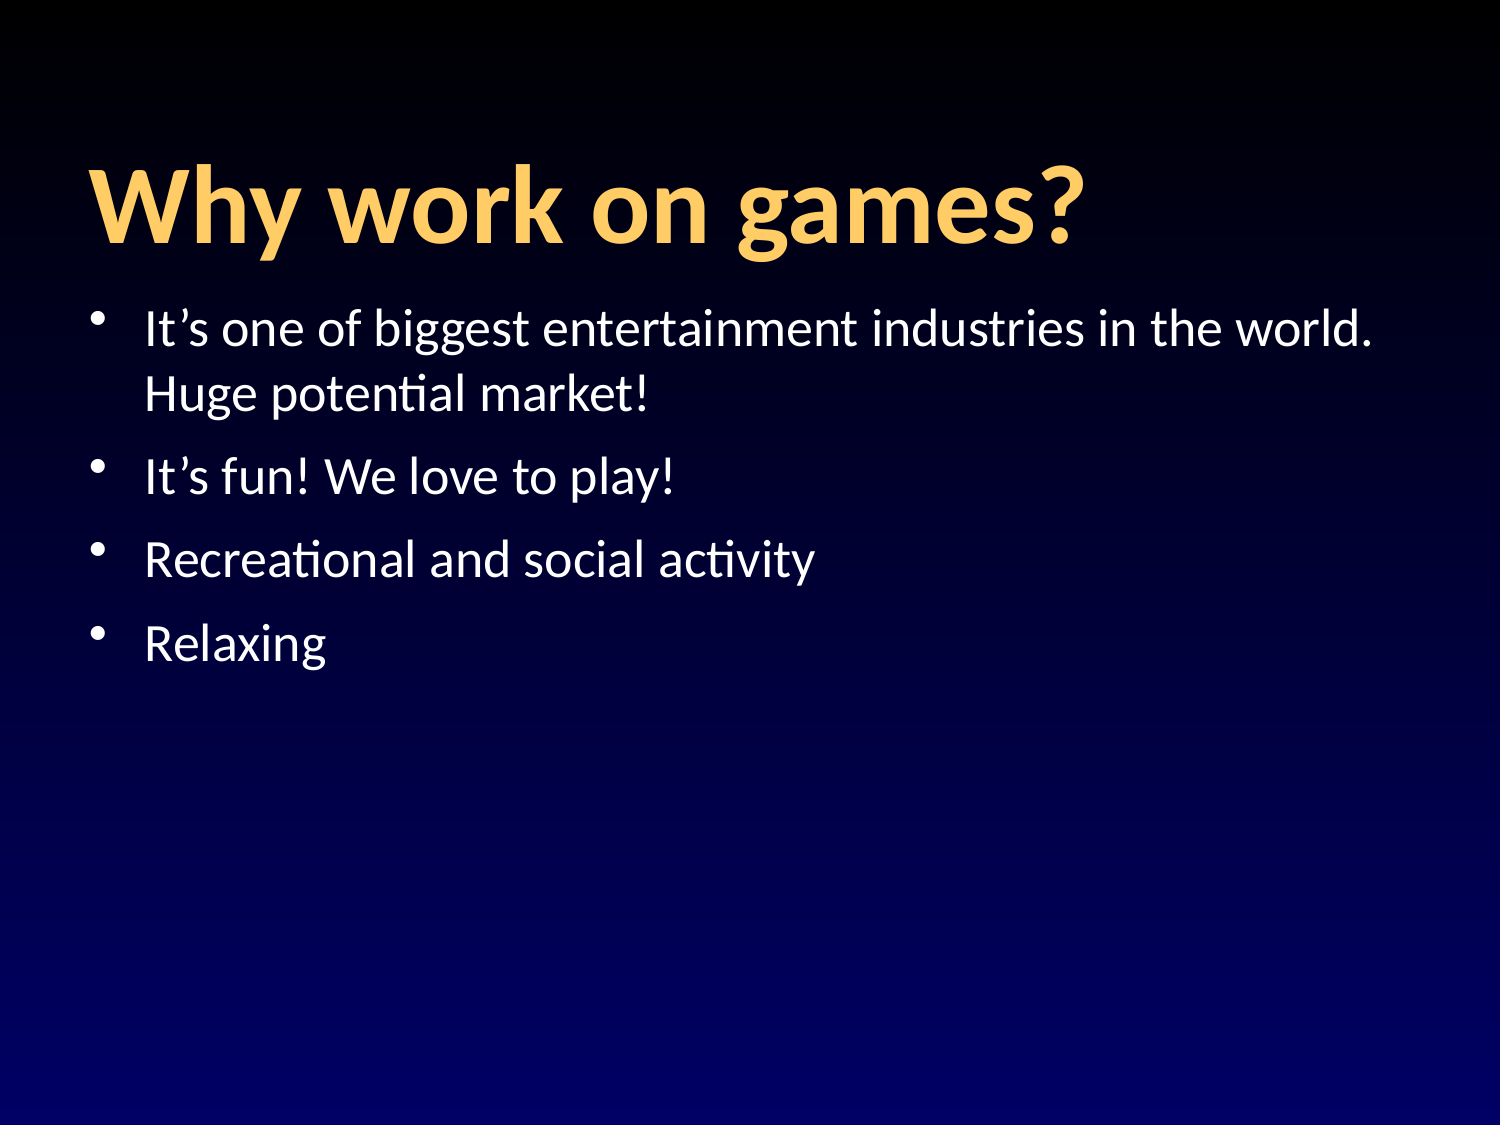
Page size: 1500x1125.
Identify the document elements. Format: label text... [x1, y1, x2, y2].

list It’s one of biggest entertainment industries in the world. Huge potential market! It’s fun! We love to play! Recreational and social activity Relaxing [75, 285, 1425, 879]
title Why work on games? [75, 124, 1425, 263]
